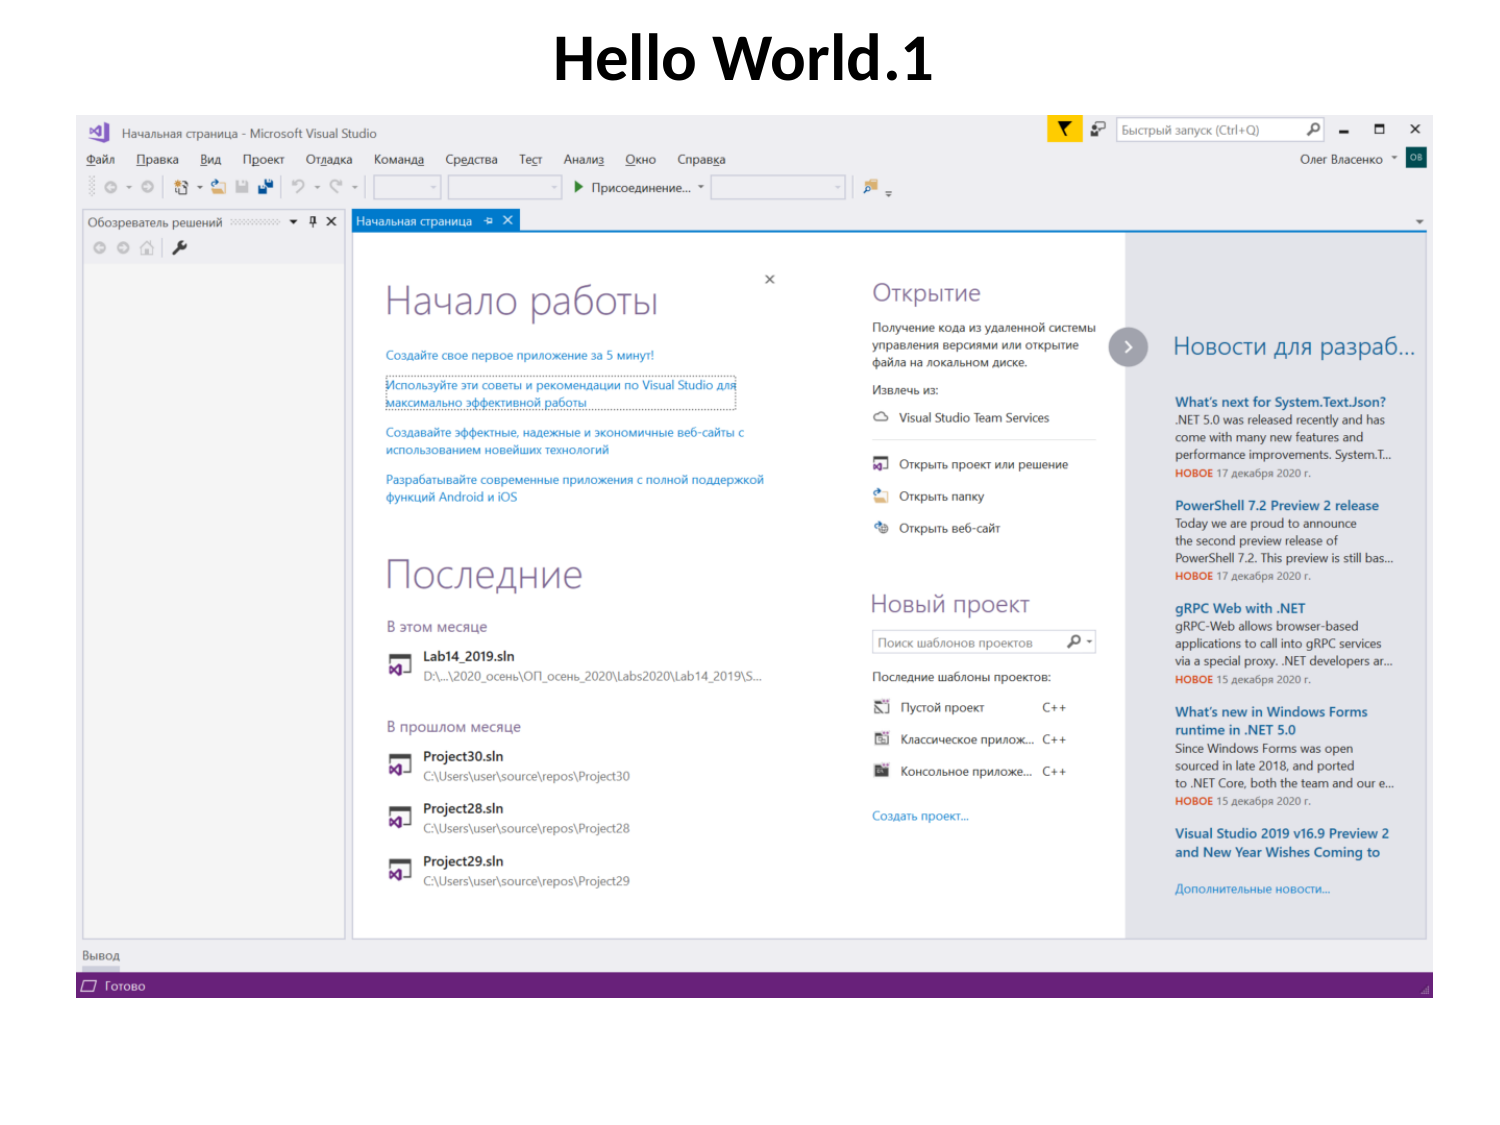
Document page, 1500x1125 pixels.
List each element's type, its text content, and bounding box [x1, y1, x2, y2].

title Hello World.1 [29, 19, 1459, 88]
picture [76, 115, 1434, 998]
